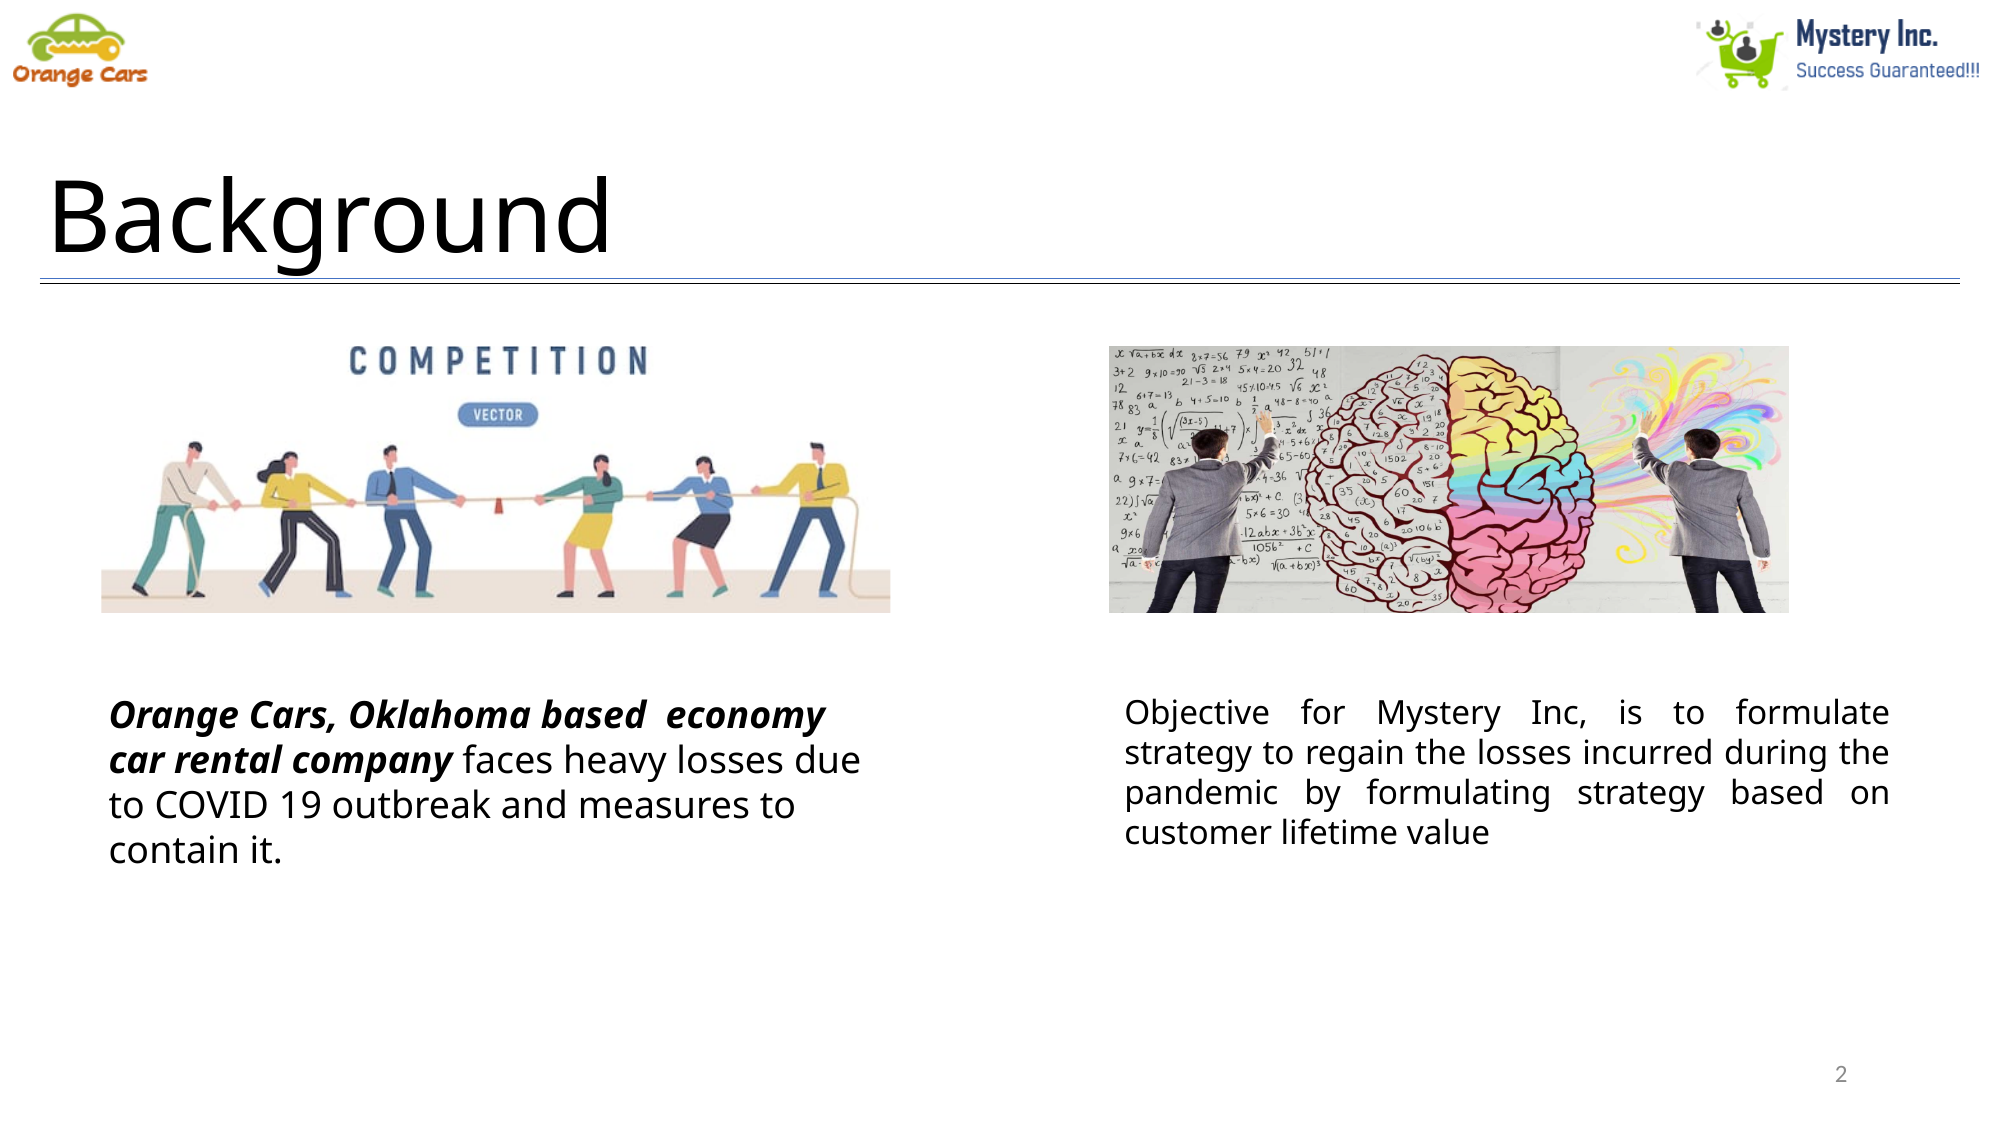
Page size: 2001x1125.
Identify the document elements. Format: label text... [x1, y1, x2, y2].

picture [13, 10, 152, 90]
picture [1692, 0, 2000, 112]
slide_number 2 [1412, 1042, 1863, 1103]
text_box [93, 346, 891, 881]
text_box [1109, 346, 1907, 861]
title Background [31, 111, 1757, 330]
